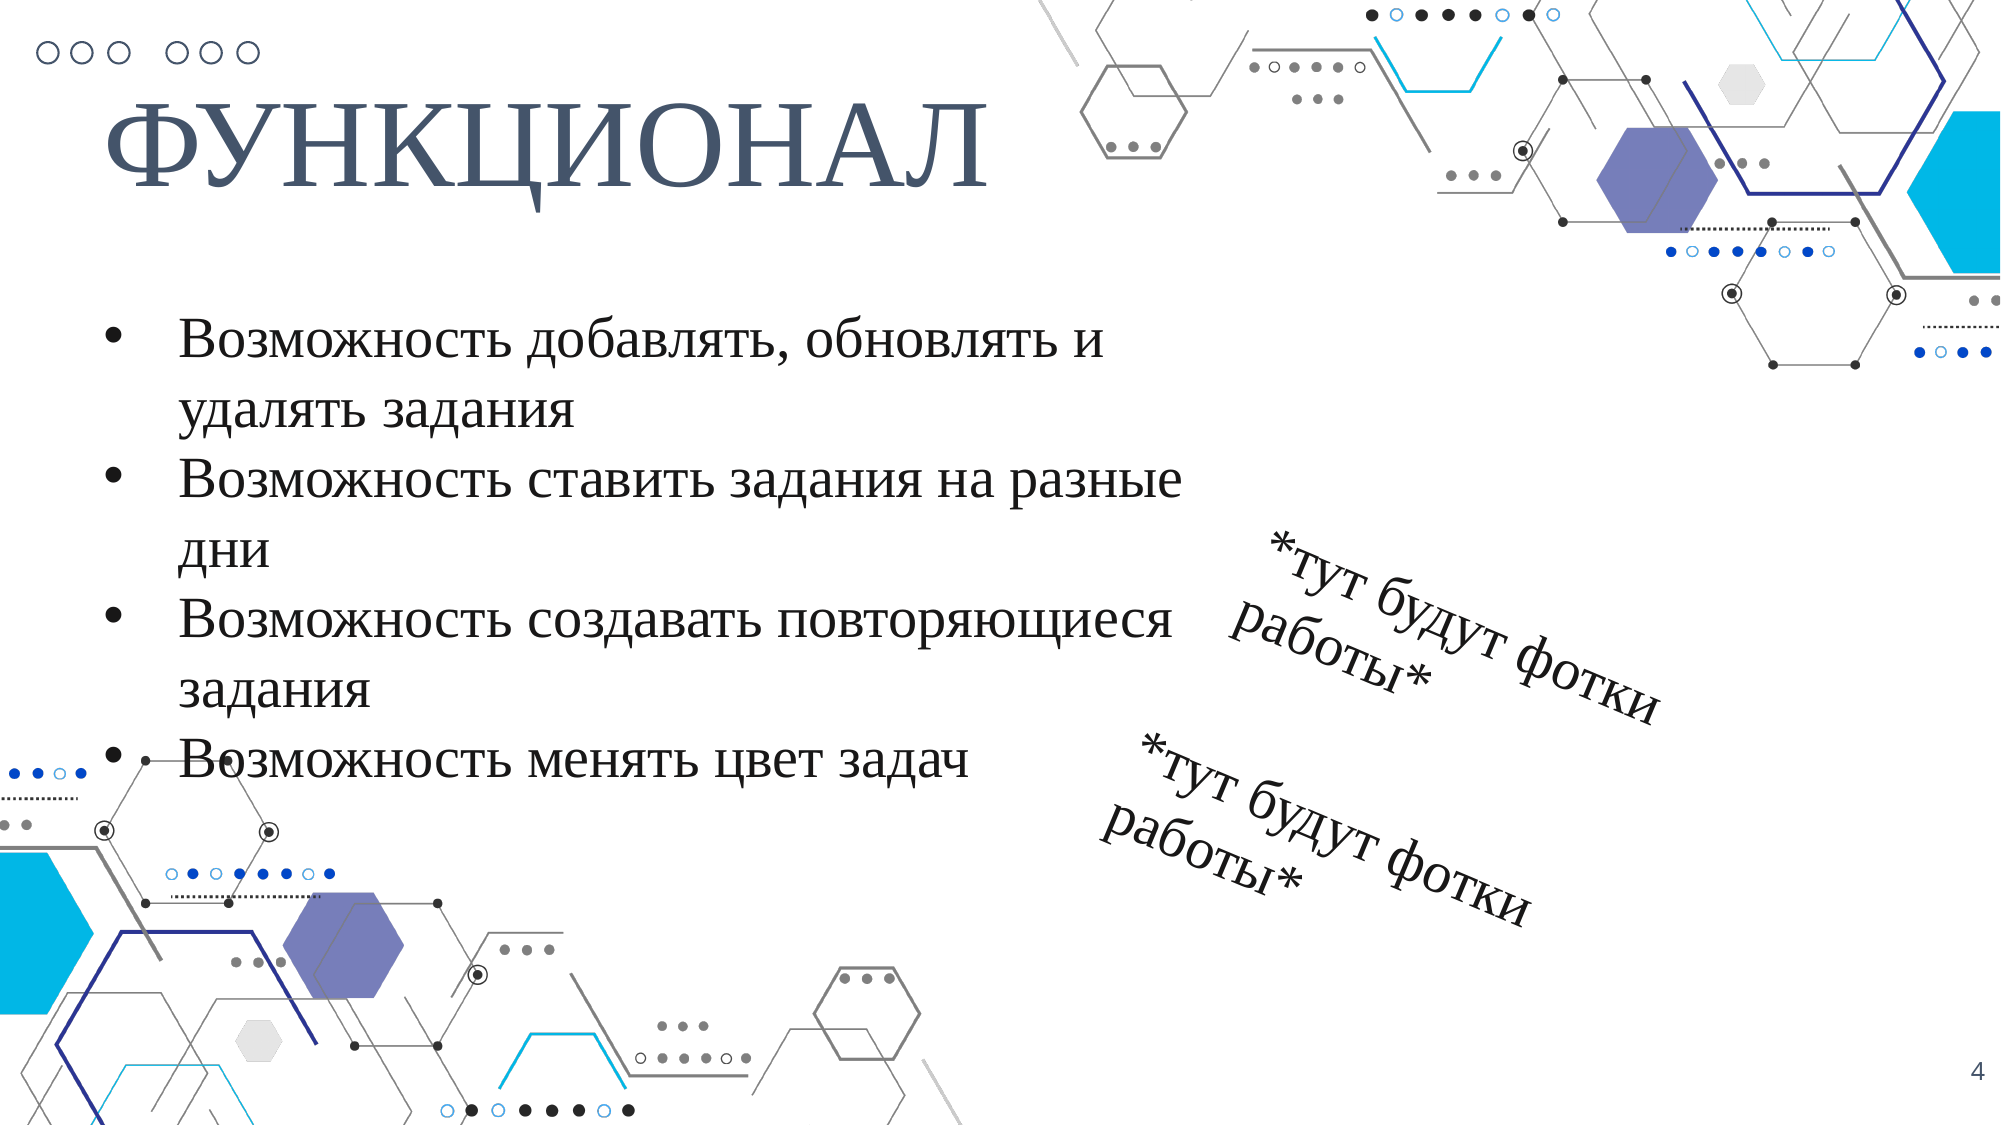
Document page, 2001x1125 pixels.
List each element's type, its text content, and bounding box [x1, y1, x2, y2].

text_box *тут будут фотки работы* [1211, 494, 1890, 899]
slide_number 4 [1550, 1042, 2000, 1103]
picture [938, 0, 2001, 407]
text_box *тут будут фотки работы* [1082, 697, 1761, 1101]
text_box Возможность добавлять, обновлять и удалять задания Возможность ставить задания на разные дни Возможность создавать повторяющиеся задания Возможность менять цвет задач [88, 291, 1225, 797]
text_box ФУНКЦИОНАЛ [88, 83, 1023, 203]
picture [0, 718, 1064, 1125]
